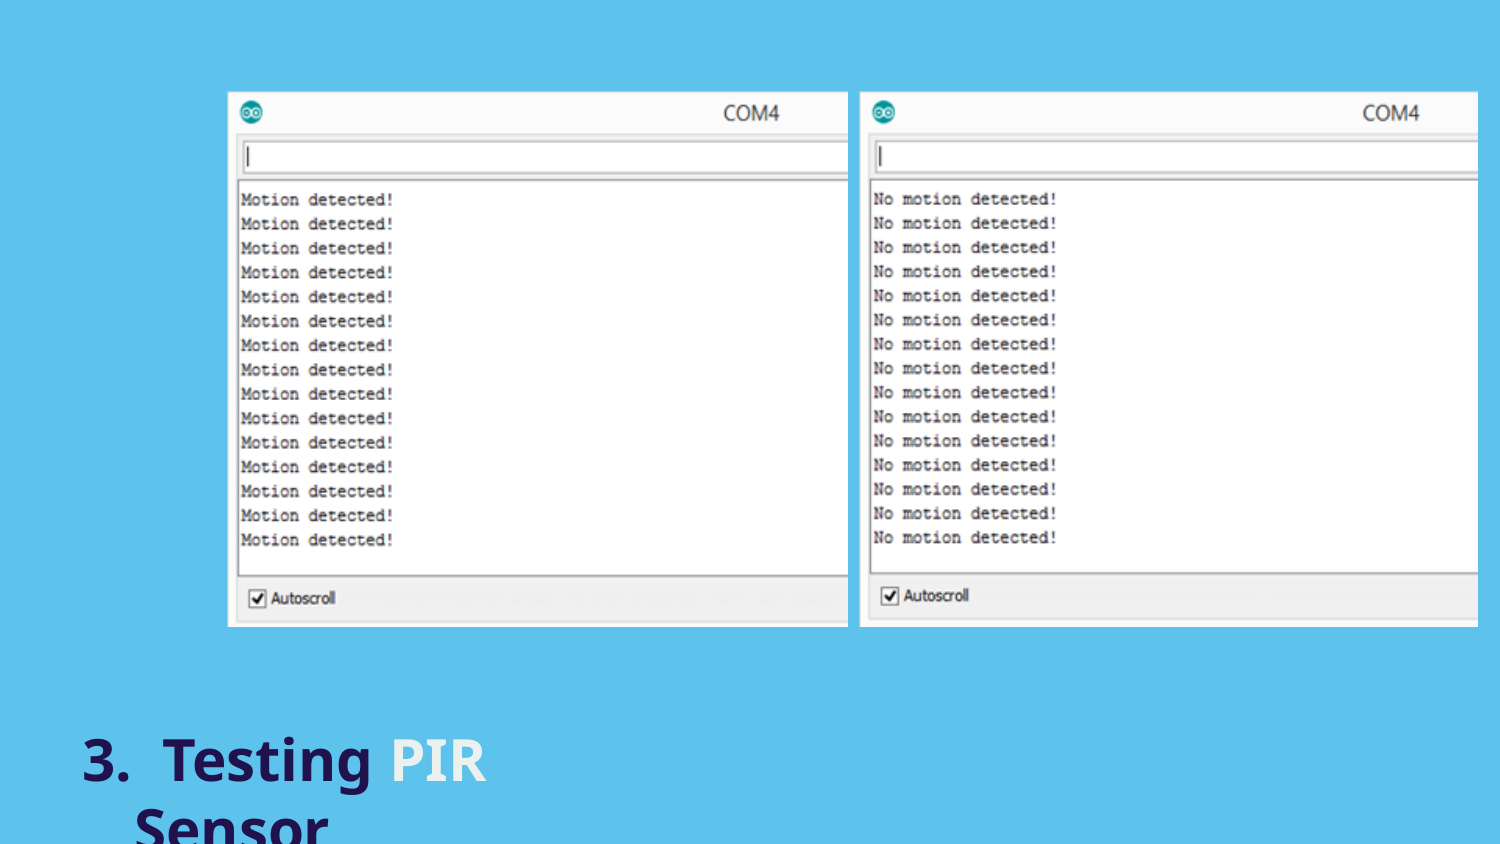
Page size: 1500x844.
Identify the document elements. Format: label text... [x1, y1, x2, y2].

subtitle 3. Testing PIR Sensor [44, 708, 678, 777]
picture [227, 90, 849, 628]
picture [858, 90, 1479, 628]
